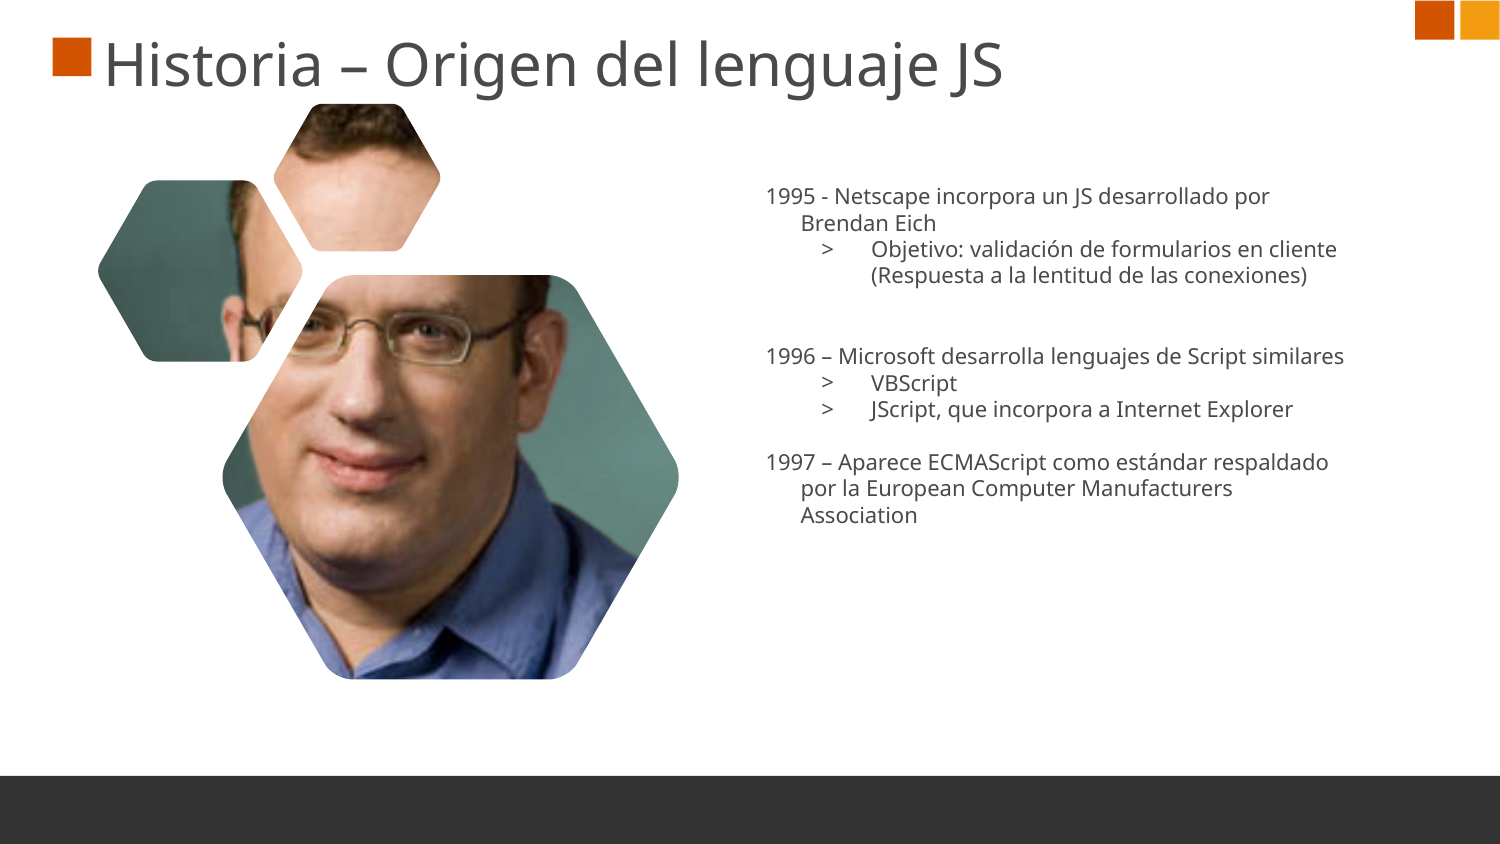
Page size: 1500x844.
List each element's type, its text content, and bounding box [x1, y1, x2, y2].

picture [97, 103, 679, 680]
list 1995 - Netscape incorpora un JS desarrollado por Brendan Eich Objetivo: validación de formularios en cliente (Respuesta a la lentitud de las conexiones) 1996 – Microsoft desarrolla lenguajes de Script similares VBScript JScript, que incorpora a Internet Explorer 1997 – Aparece ECMAScript como estándar respaldado por la European Computer Manufacturers Association [721, 174, 1355, 588]
title Historia – Origen del lenguaje JS [94, 17, 1381, 107]
